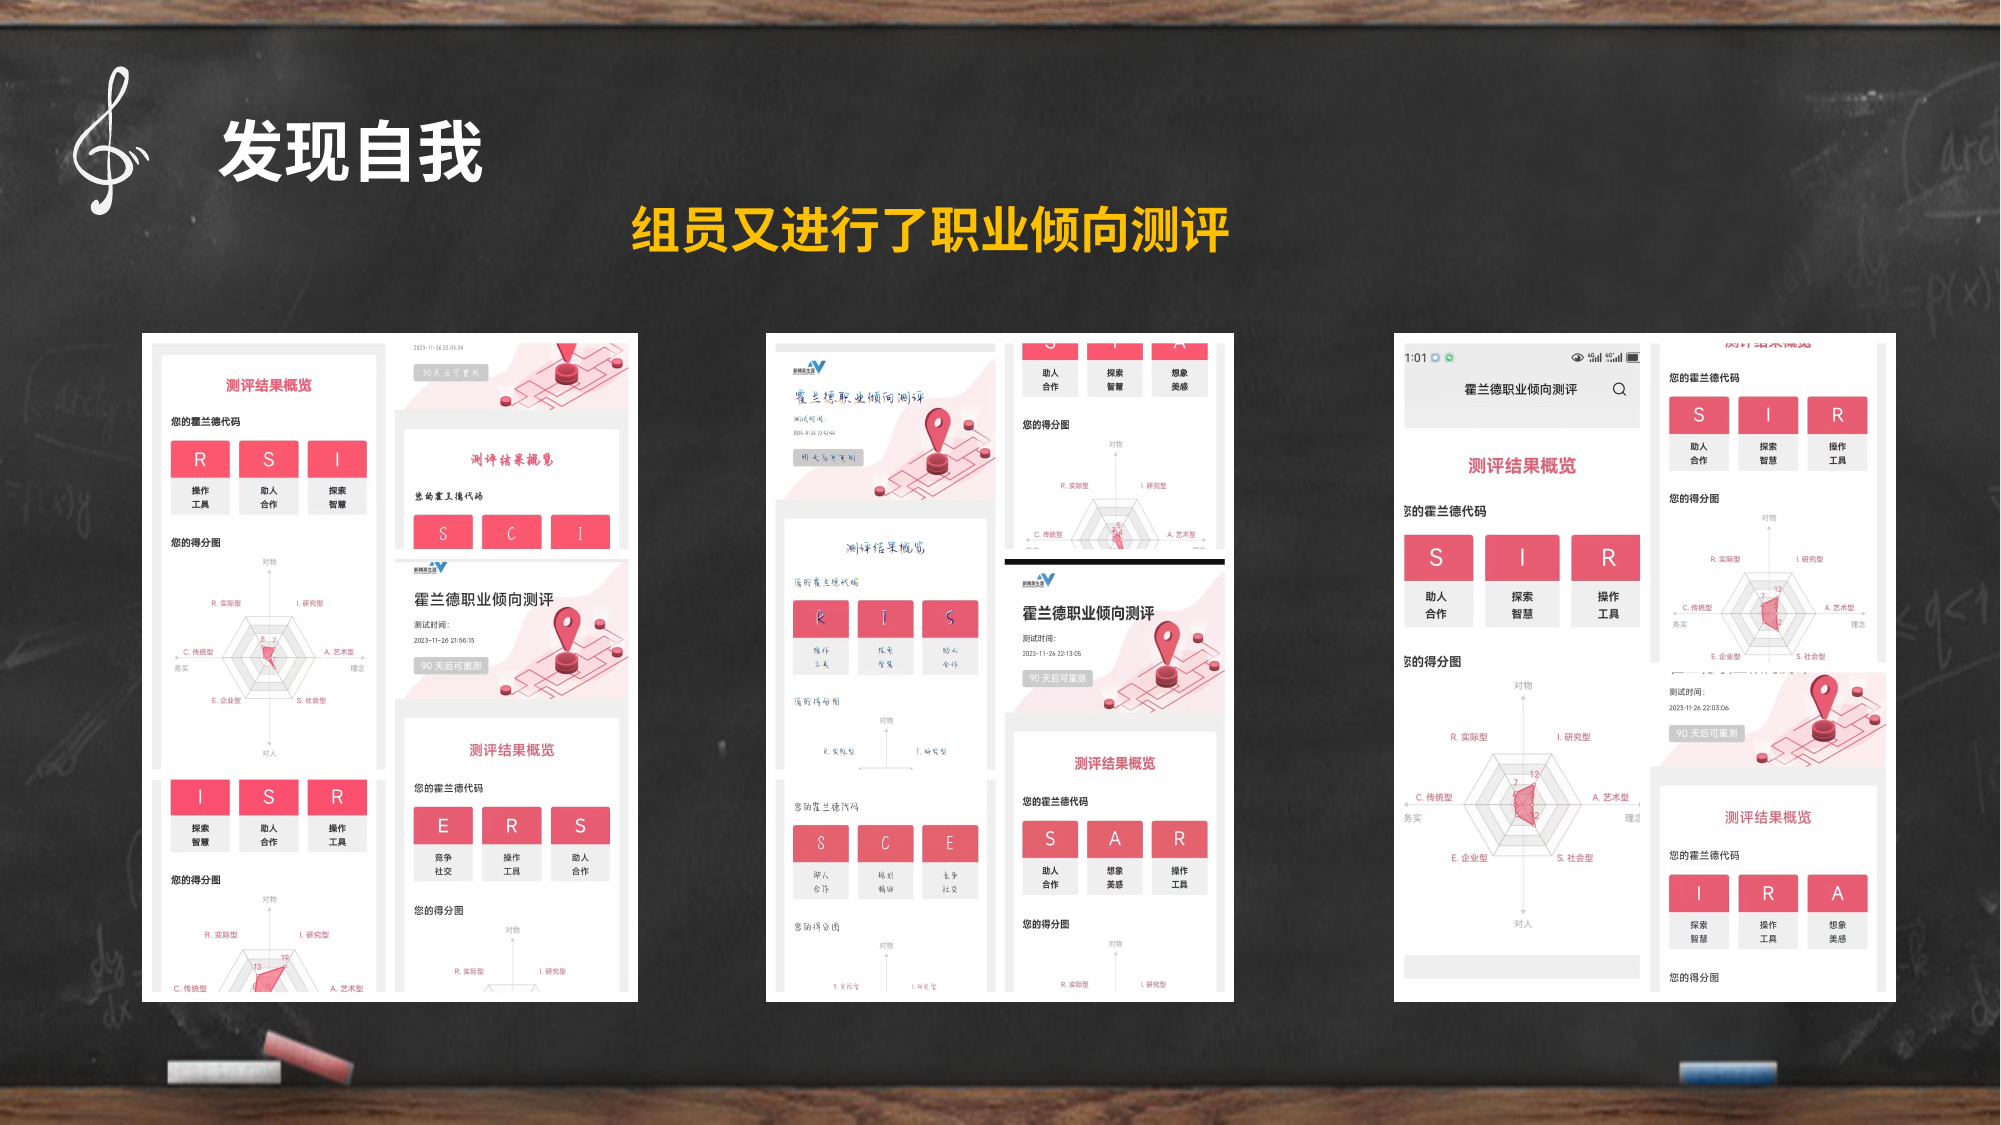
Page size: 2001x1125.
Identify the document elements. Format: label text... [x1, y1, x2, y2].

picture [0, 0, 2001, 1125]
text_box 组员又进行了职业倾向测评 [630, 198, 1231, 259]
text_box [70, 65, 154, 217]
text_box 发现自我 [217, 109, 485, 190]
